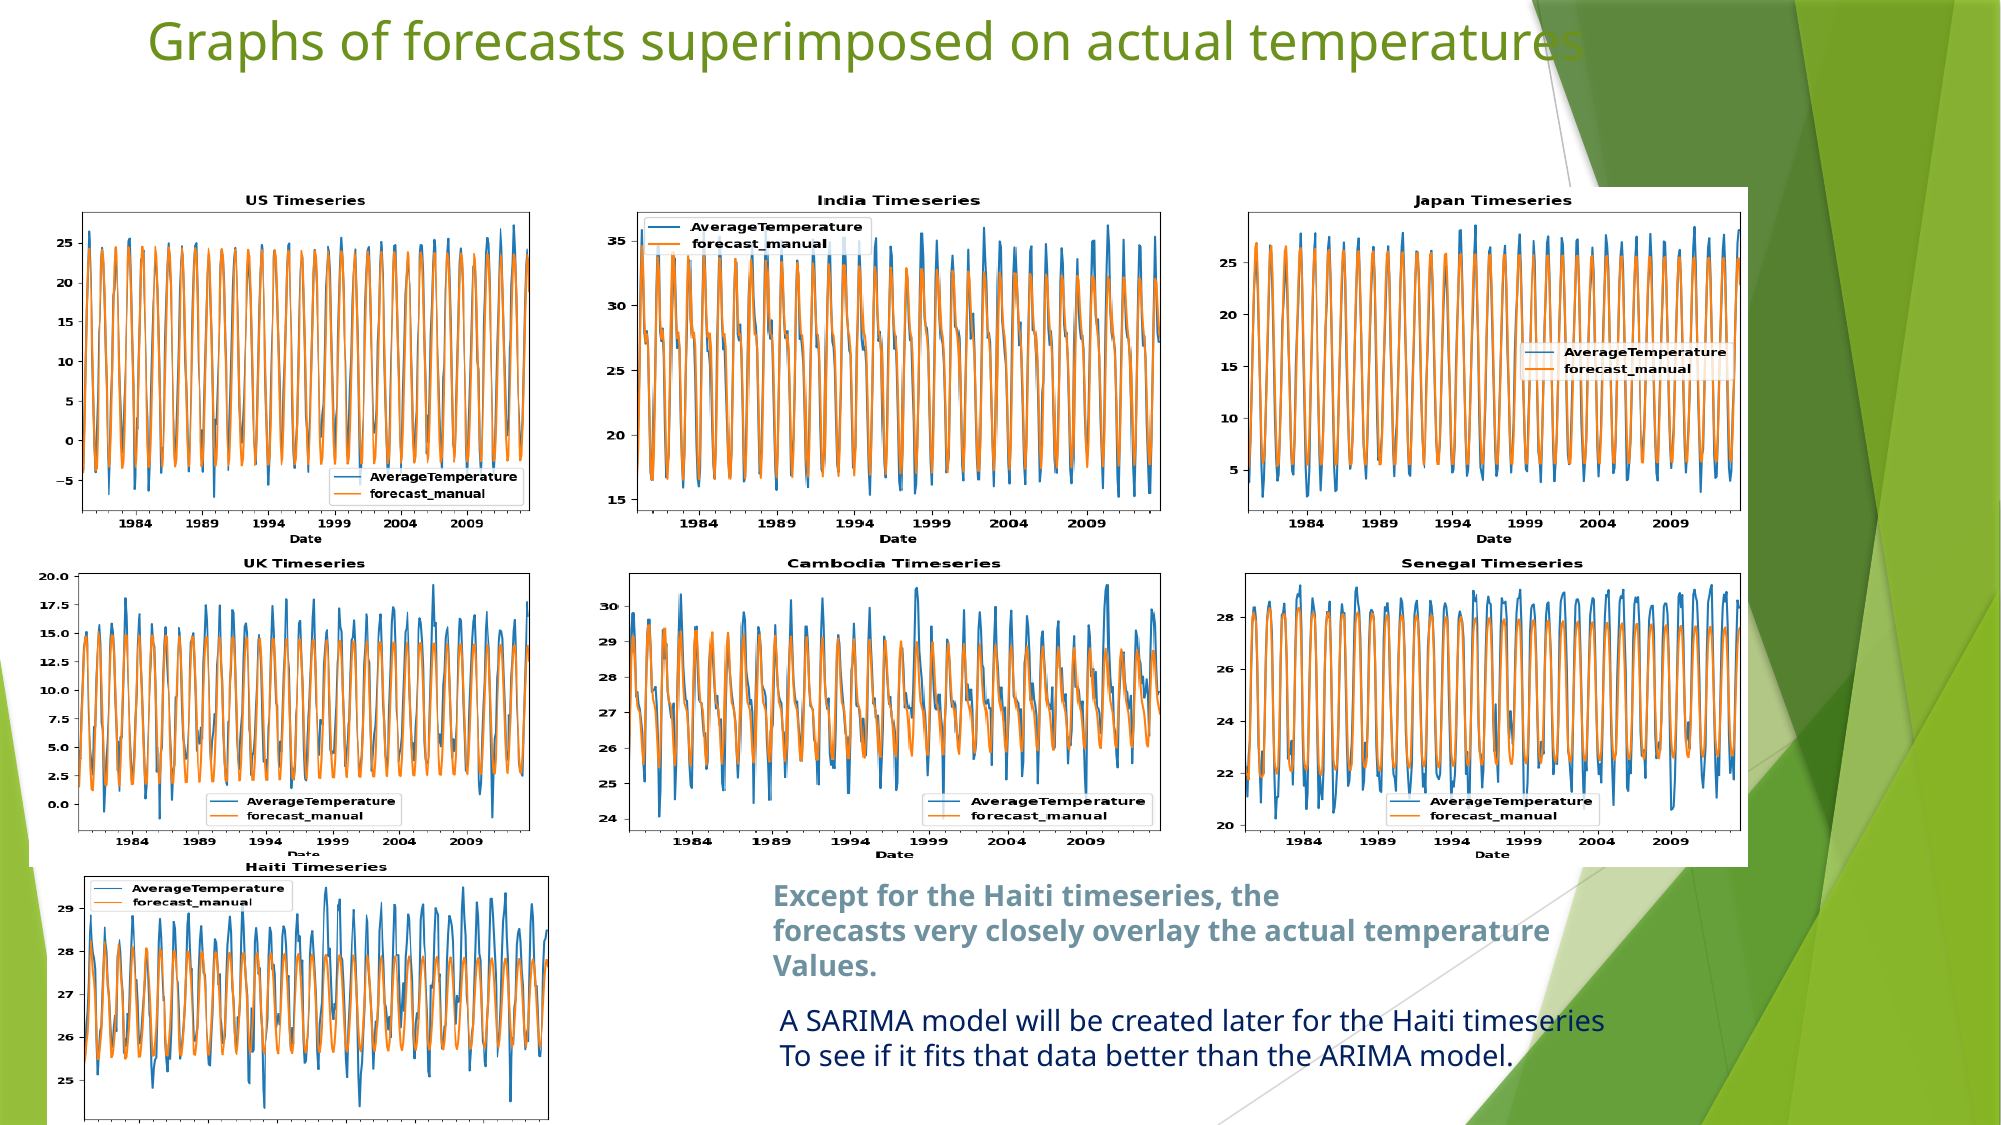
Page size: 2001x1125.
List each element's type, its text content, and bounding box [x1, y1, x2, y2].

picture [28, 186, 557, 1125]
text_box Except for the Haiti timeseries, the forecasts very closely overlay the actual temperature Values. [758, 870, 1574, 991]
picture [588, 186, 1170, 868]
title Graphs of forecasts superimposed on actual temperatures [127, 0, 1608, 146]
text_box A SARIMA model will be created later for the Haiti timeseries To see if it fits that data better than the ARIMA model. [764, 995, 1621, 1080]
picture [1206, 186, 1749, 868]
